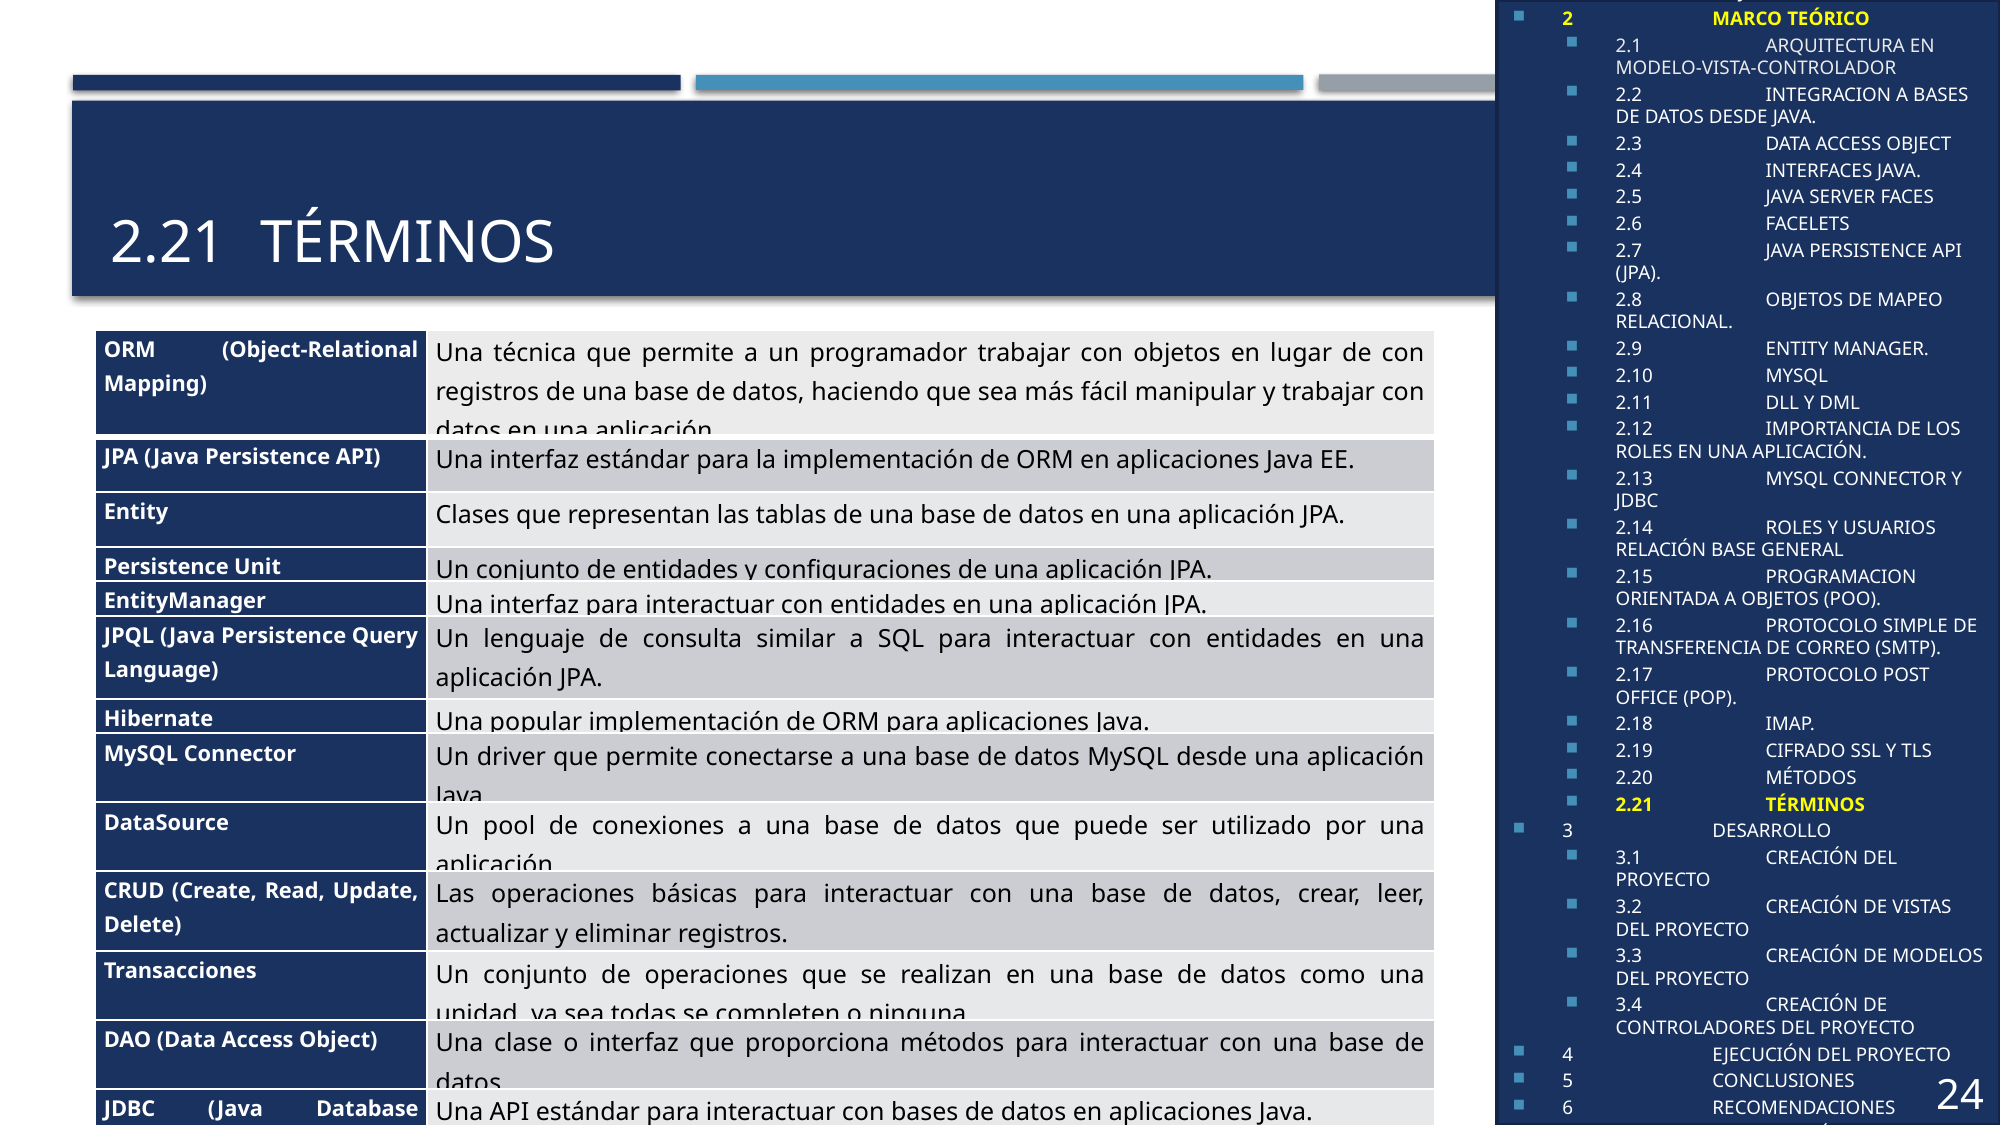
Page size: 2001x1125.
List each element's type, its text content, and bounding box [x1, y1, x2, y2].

table_cell Entity [96, 493, 426, 546]
table_cell Un conjunto de operaciones que se realizan en una base de datos como una unidad, ya sea todas se completen o ninguna. [428, 952, 1434, 1019]
table_cell MySQL Connector [96, 734, 426, 801]
table_cell Una interfaz estándar para la implementación de ORM en aplicaciones Java EE. [428, 440, 1434, 491]
table_cell DAO (Data Access Object) [96, 1021, 426, 1088]
table_cell Una API estándar para interactuar con bases de datos en aplicaciones Java. [428, 1090, 1434, 1125]
table_cell Un pool de conexiones a una base de datos que puede ser utilizado por una aplicación. [428, 803, 1434, 870]
table_cell JDBC (Java Database Connectivity) [96, 1090, 426, 1125]
table_cell Las operaciones básicas para interactuar con una base de datos, crear, leer, actualizar y eliminar registros. [428, 872, 1434, 950]
table_cell Un driver que permite conectarse a una base de datos MySQL desde una aplicación Java. [428, 734, 1434, 801]
table_cell CRUD (Create, Read, Update, Delete) [96, 872, 426, 950]
table_cell EntityManager [96, 582, 426, 615]
table_cell Clases que representan las tablas de una base de datos en una aplicación JPA. [428, 493, 1434, 546]
table_cell Una interfaz para interactuar con entidades en una aplicación JPA. [428, 582, 1434, 615]
table_header Una técnica que permite a un programador trabajar con objetos en lugar de con registros de una base de datos, haciendo que sea más fácil manipular y trabajar con datos en una aplicación. [428, 331, 1434, 434]
table_cell JPA (Java Persistence API) [96, 440, 426, 491]
table_cell DataSource [96, 803, 426, 870]
table_cell Una clase o interfaz que proporciona métodos para interactuar con una base de datos. [428, 1021, 1434, 1088]
table_cell JPQL (Java Persistence Query Language) [96, 617, 426, 698]
table_header ORM (Object-Relational Mapping) [96, 331, 426, 434]
title 2.21 TÉRMINOS [95, 115, 1490, 282]
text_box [1496, 0, 2000, 1125]
table_cell Un conjunto de entidades y configuraciones de una aplicación JPA. [428, 548, 1434, 580]
table_cell Un lenguaje de consulta similar a SQL para interactuar con entidades en una aplicación JPA. [428, 617, 1434, 698]
table_cell Hibernate [96, 700, 426, 732]
table_cell Transacciones [96, 952, 426, 1019]
table_cell Persistence Unit [96, 548, 426, 580]
table_cell Una popular implementación de ORM para aplicaciones Java. [428, 700, 1434, 732]
